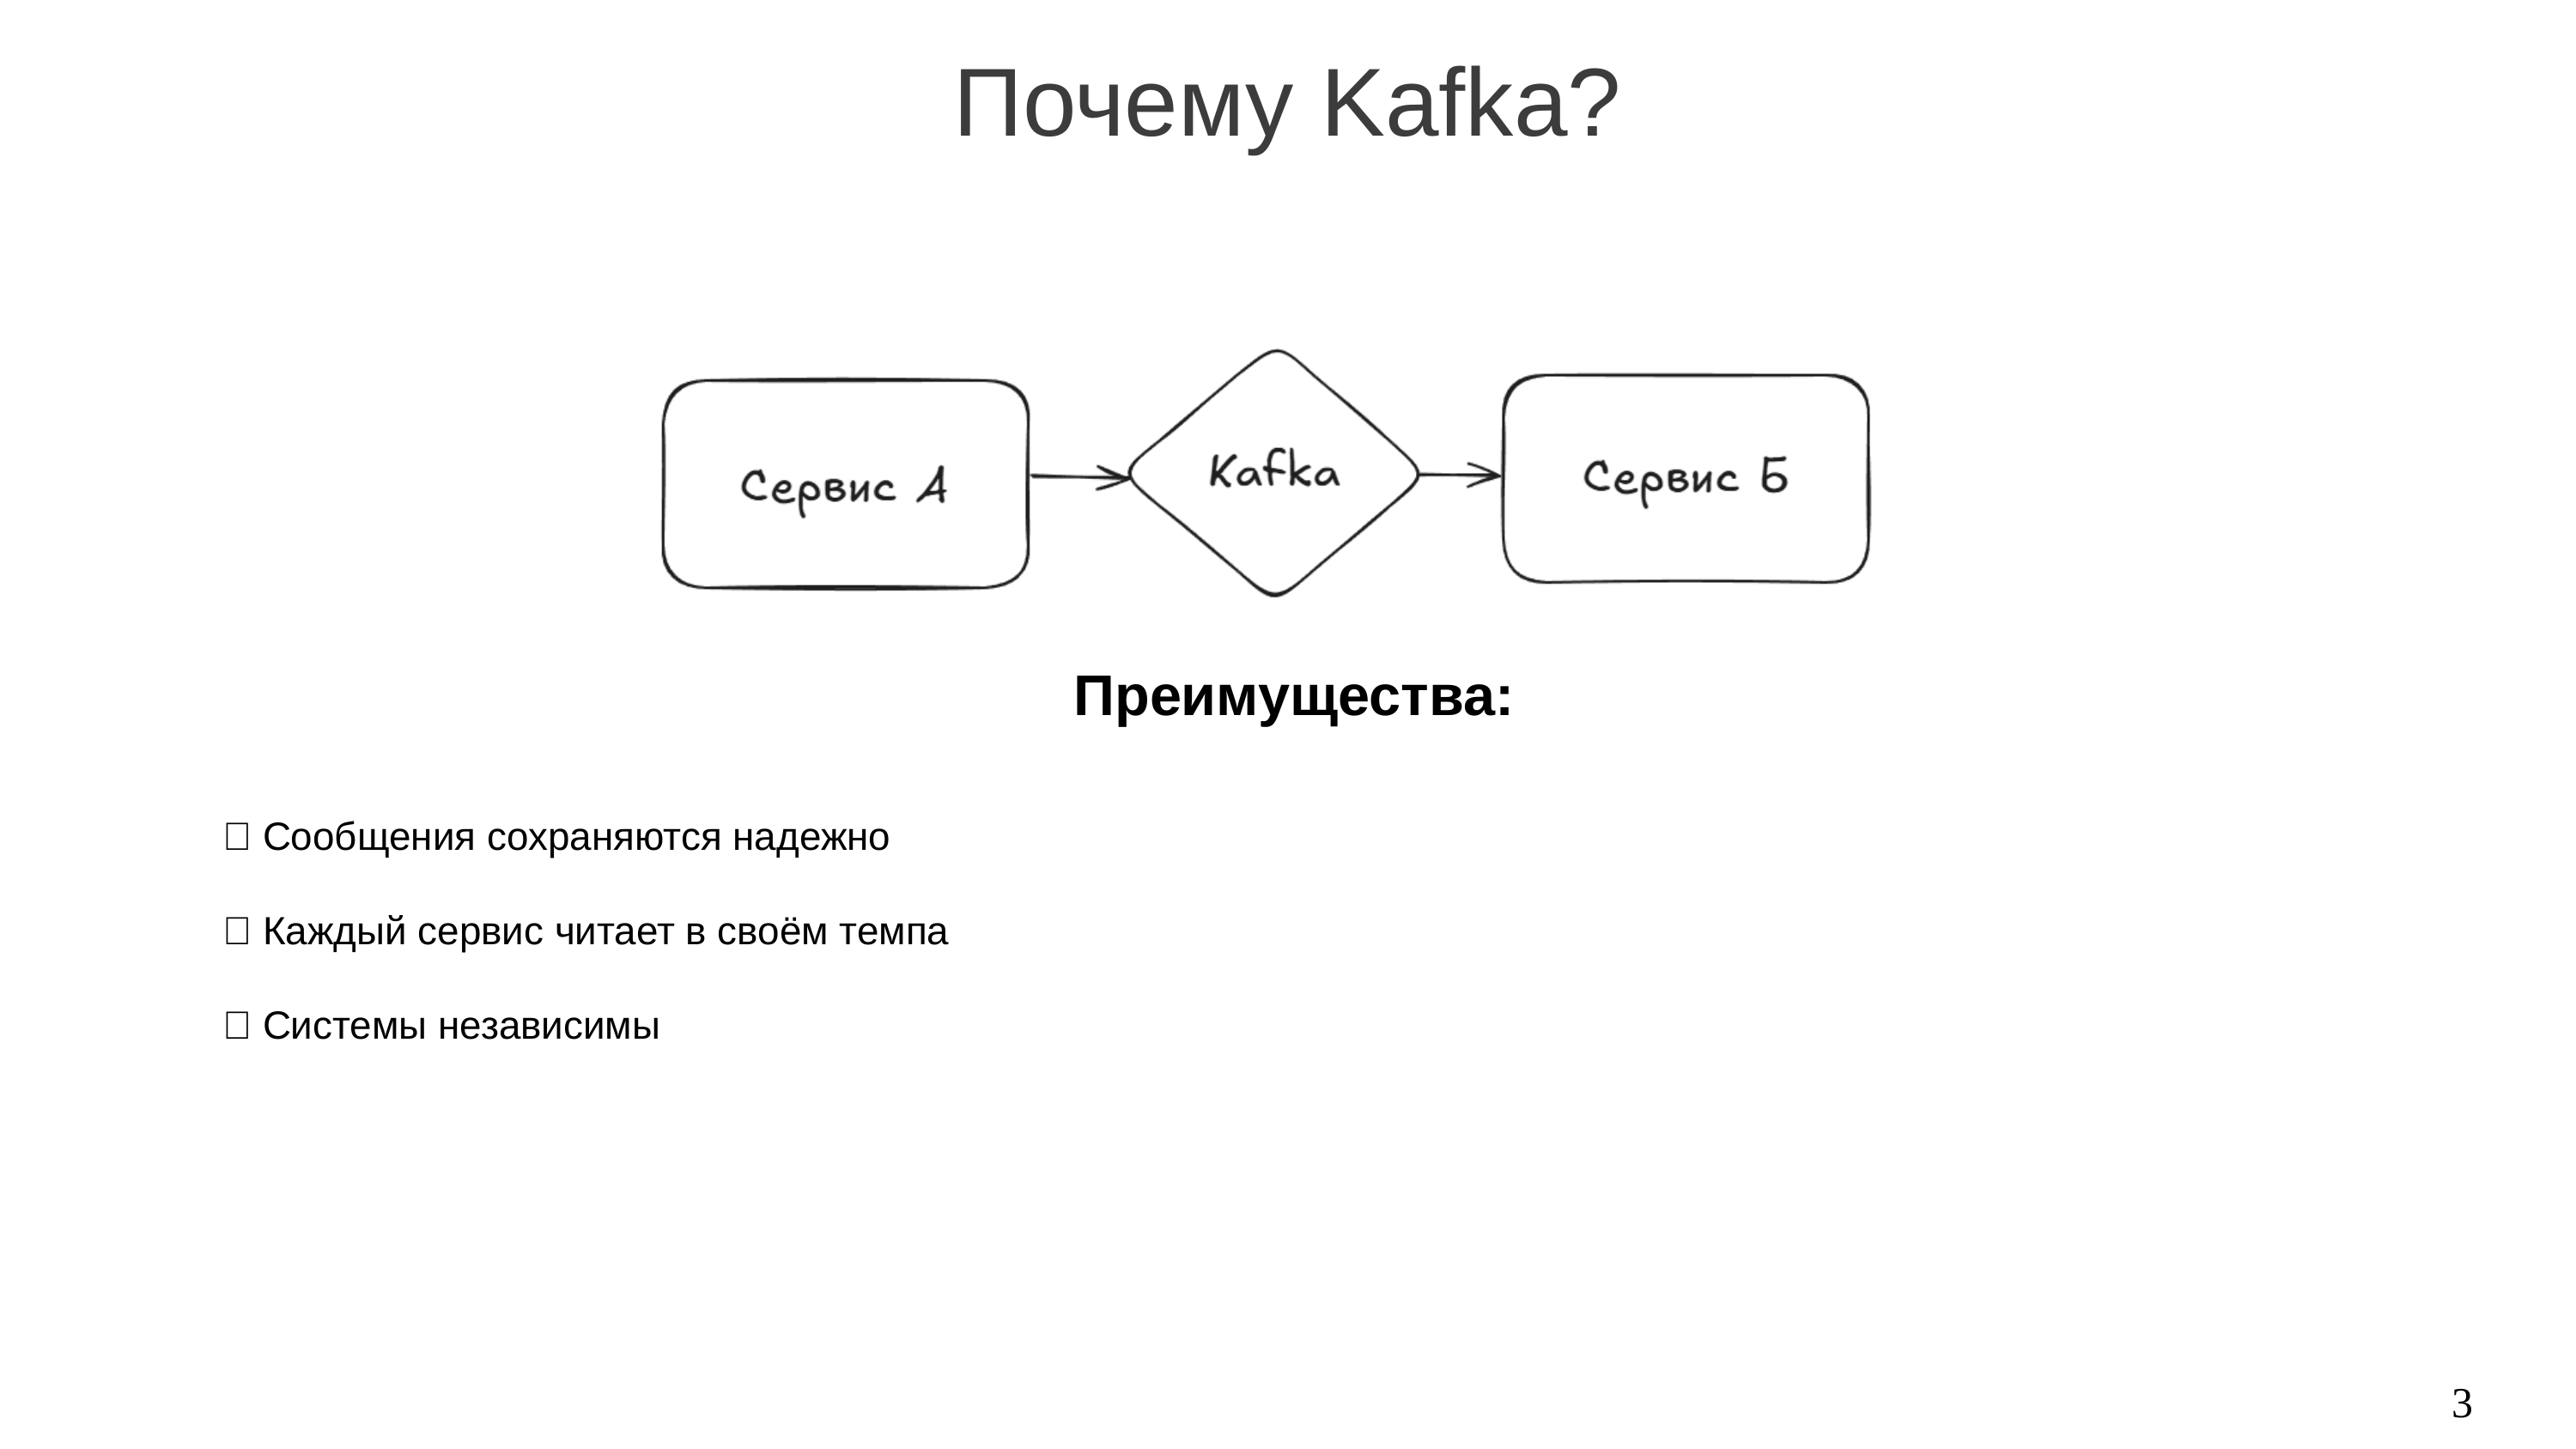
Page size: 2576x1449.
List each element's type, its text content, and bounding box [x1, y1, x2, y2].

text_box 3 [2439, 1368, 2576, 1434]
text_box Почему Kafka? [425, 28, 2150, 176]
text_box ✅ Сообщения сохраняются надежно ✅ Каждый сервис читает в своём темпа ✅ Системы независимы [210, 804, 1311, 1101]
picture [650, 330, 1882, 616]
text_box Преимущества: [98, 652, 2491, 734]
